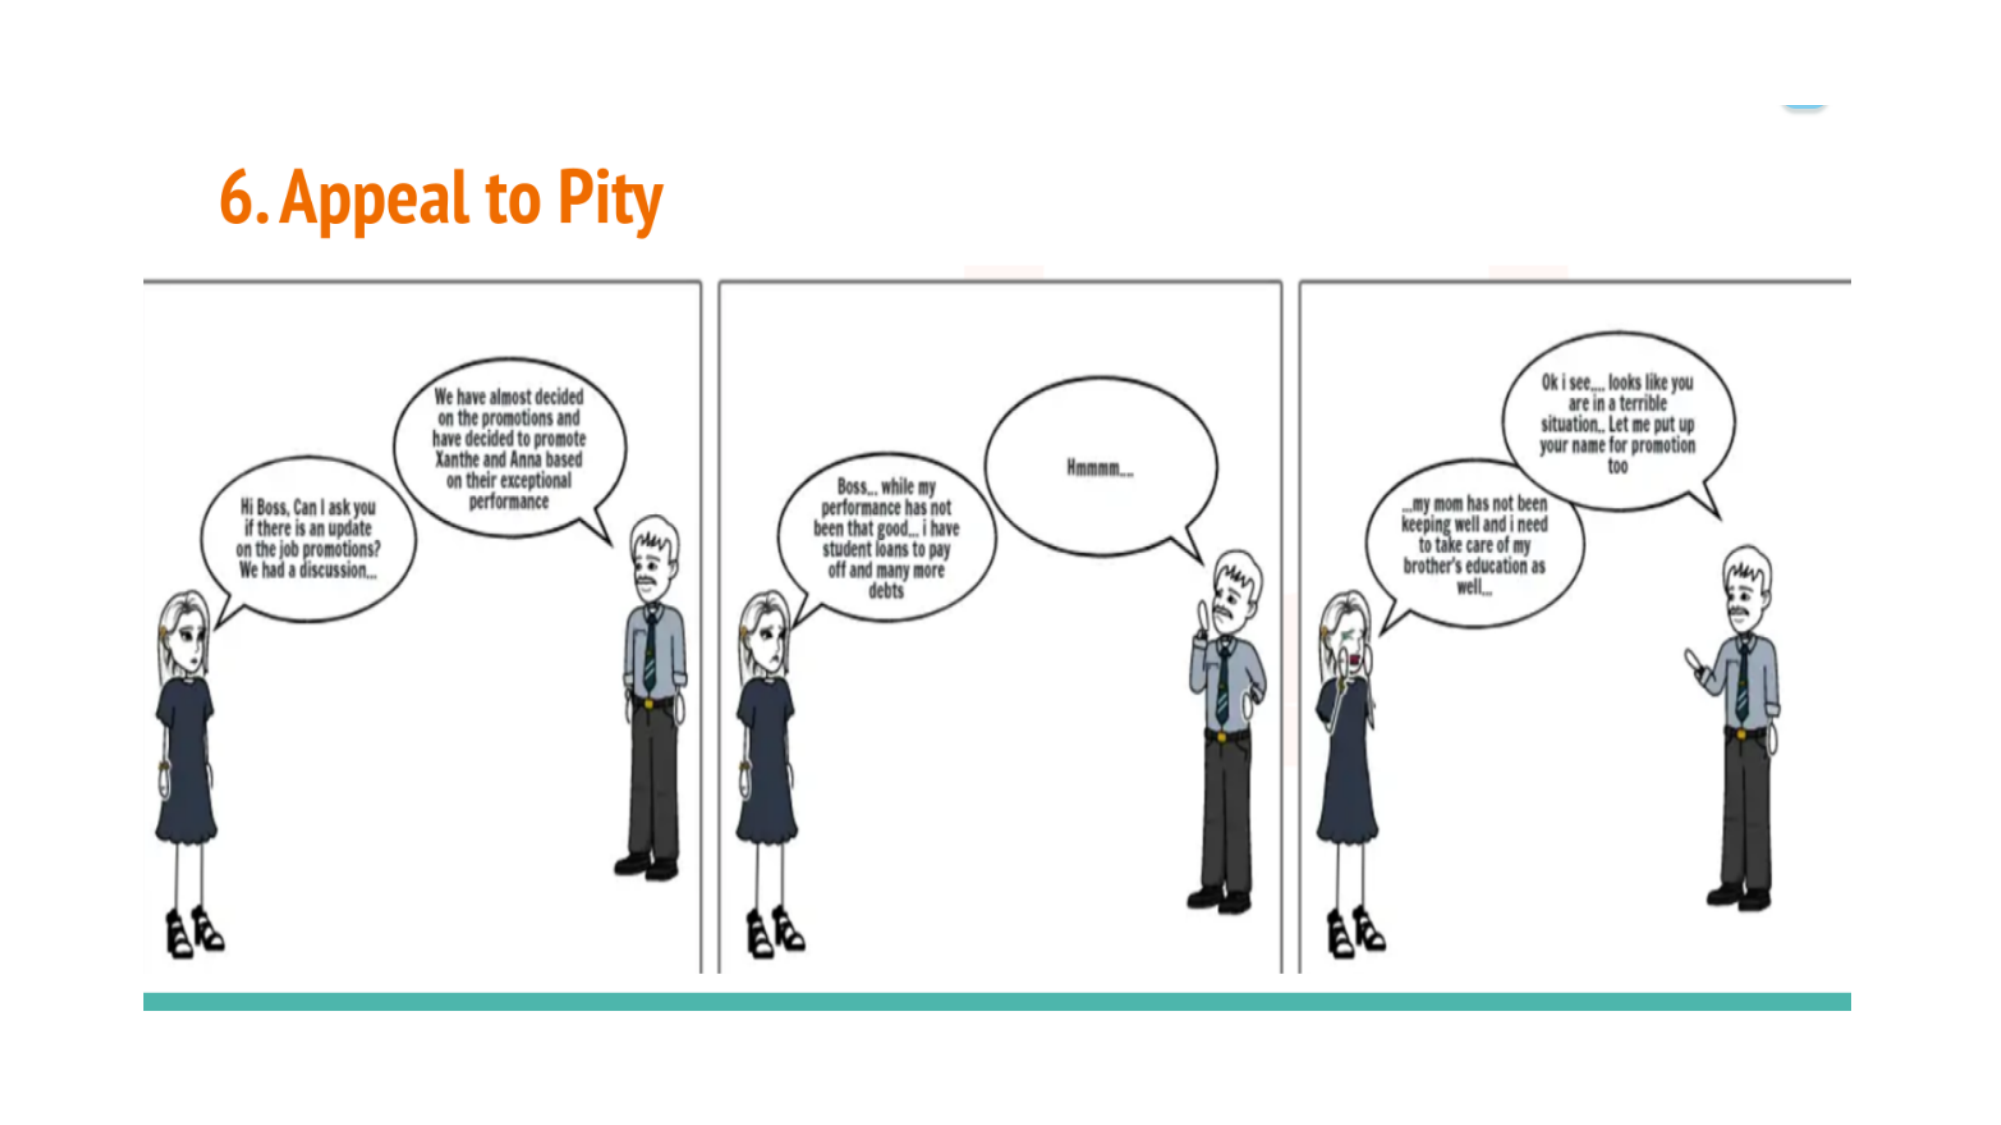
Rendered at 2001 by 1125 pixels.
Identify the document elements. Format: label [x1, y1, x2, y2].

picture [141, 105, 1859, 1020]
